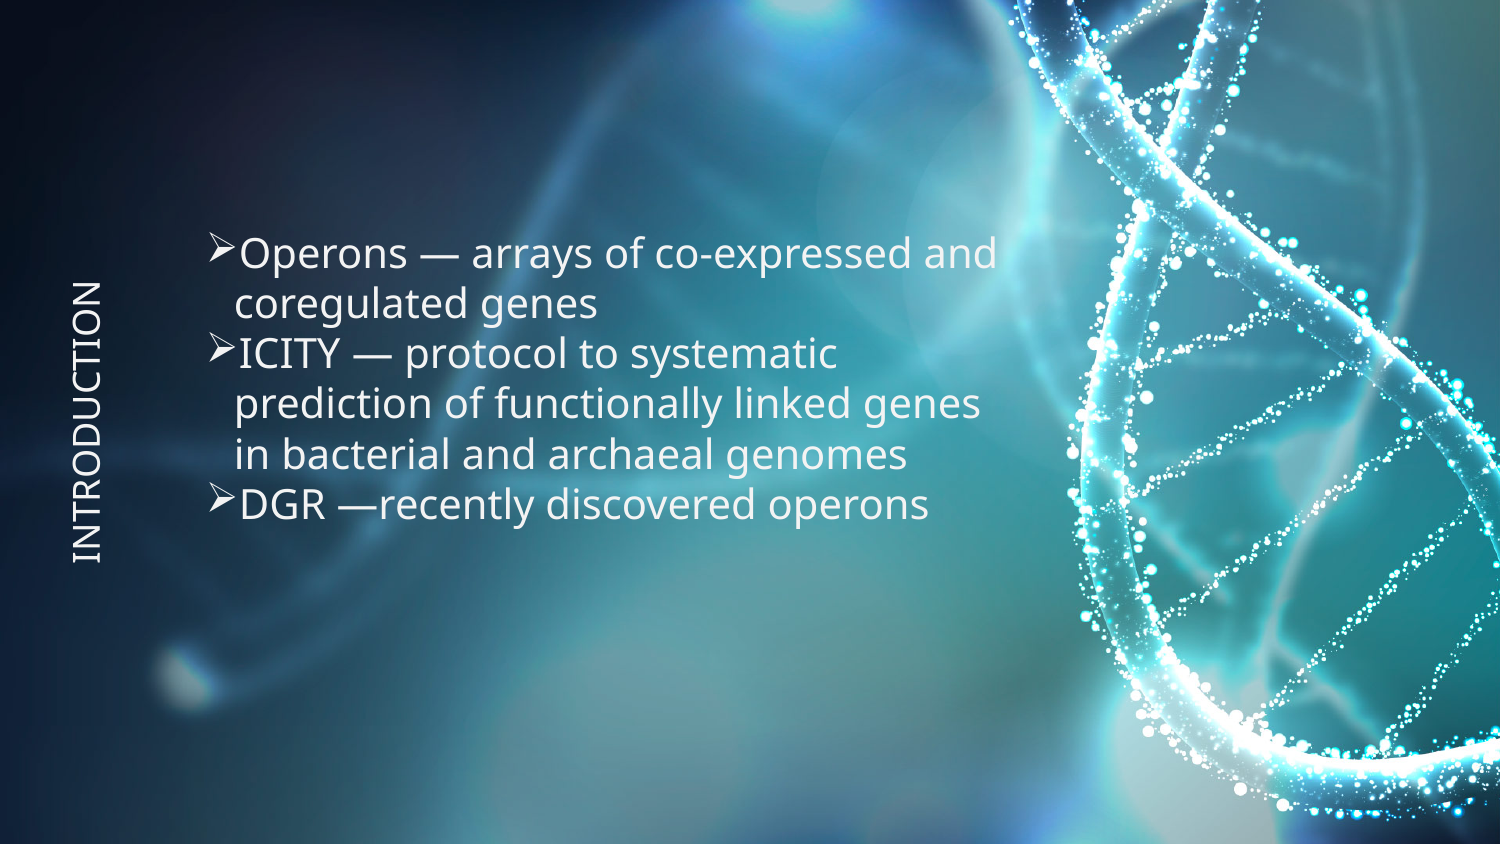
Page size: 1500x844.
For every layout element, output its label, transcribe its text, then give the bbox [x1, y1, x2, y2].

picture [0, 0, 1500, 844]
title INTRODUCTION [47, 169, 127, 675]
subtitle Operons — arrays of co-expressed and coregulated genes ICITY — protocol to systematic prediction of functionally linked genes in bacterial and archaeal genomes DGR —recently discovered operons [190, 121, 1020, 595]
